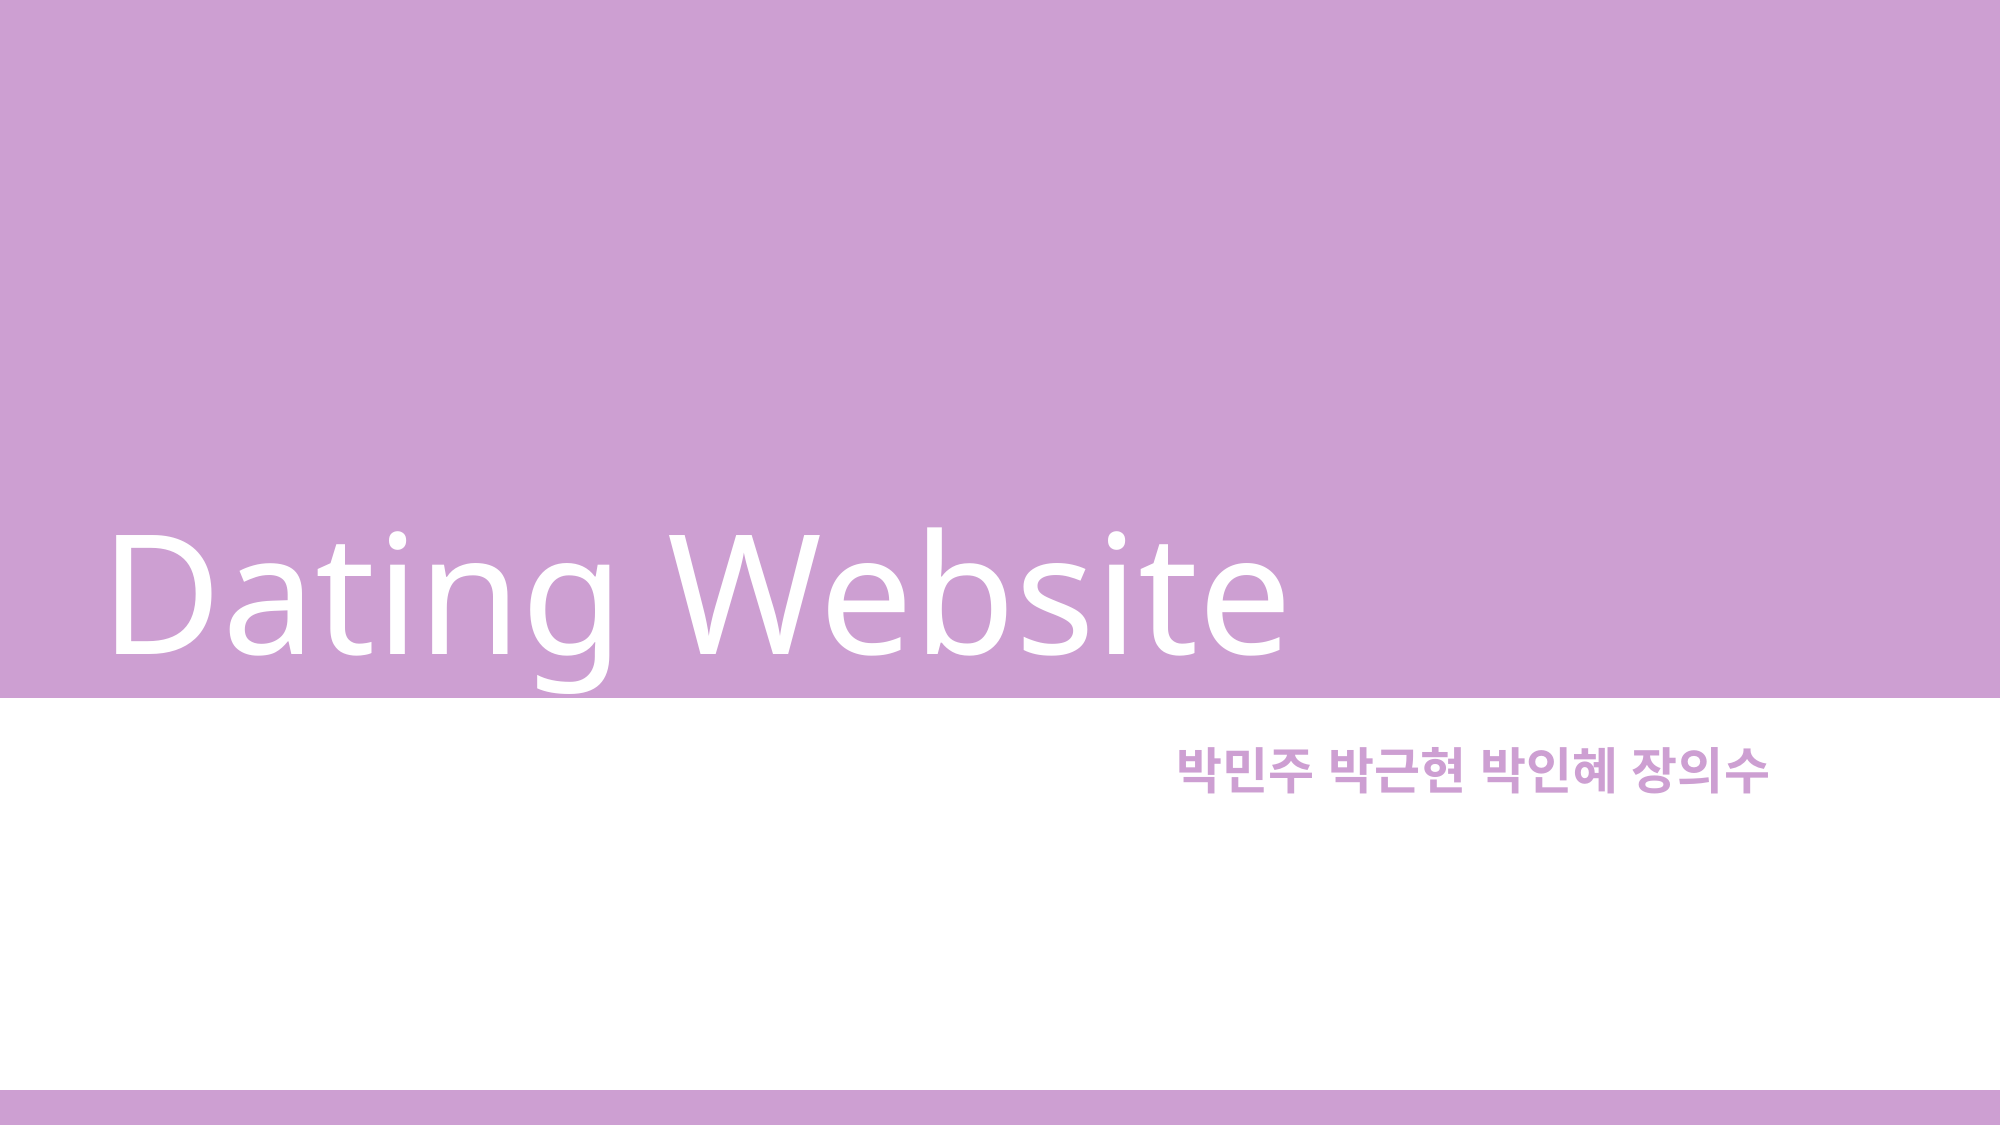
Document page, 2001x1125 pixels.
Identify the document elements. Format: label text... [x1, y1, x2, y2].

text_box [0, 0, 2000, 699]
text_box 박민주 박근현 박인혜 장의수 [1138, 731, 1786, 807]
text_box Dating Website [86, 480, 1309, 696]
text_box [0, 1089, 2000, 1125]
